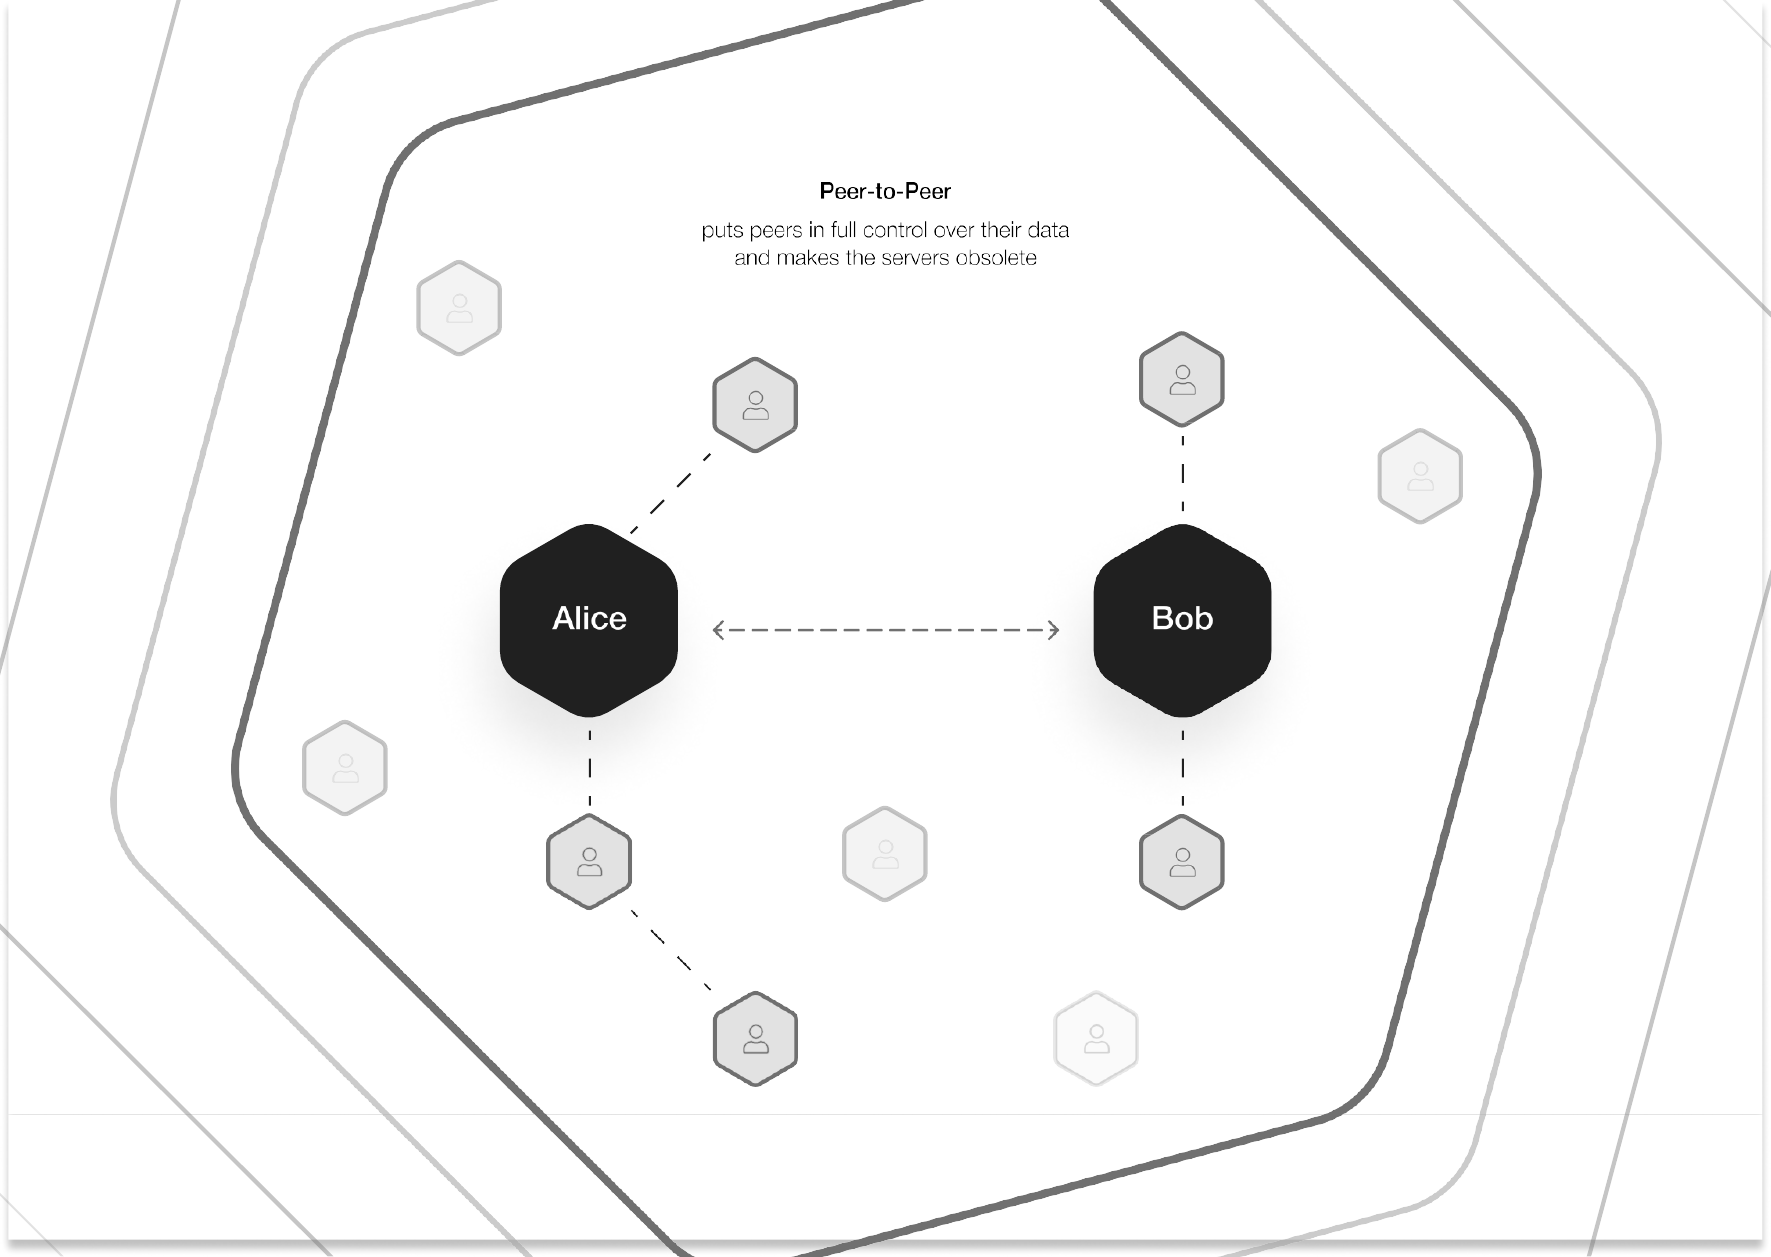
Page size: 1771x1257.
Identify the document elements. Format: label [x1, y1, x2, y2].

text_box [0, 0, 1771, 1257]
